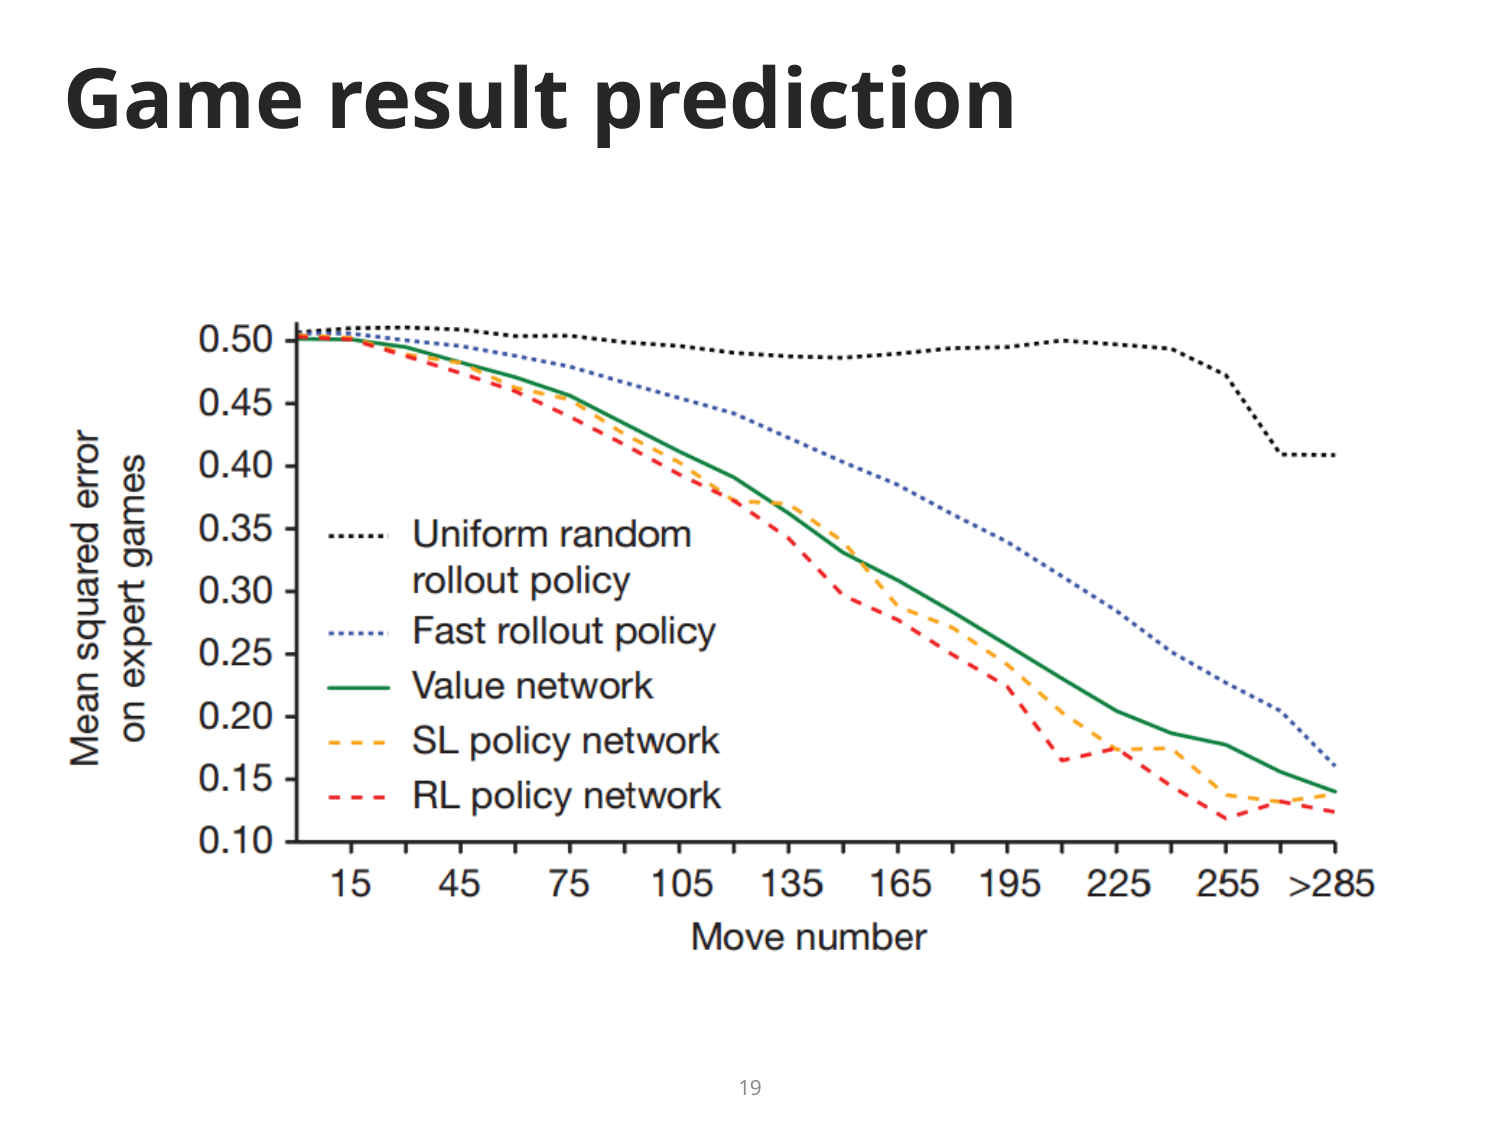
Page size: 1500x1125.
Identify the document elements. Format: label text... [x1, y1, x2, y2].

picture [46, 300, 1436, 977]
slide_number 19 [575, 1058, 925, 1119]
title Game result prediction [48, 41, 1456, 149]
